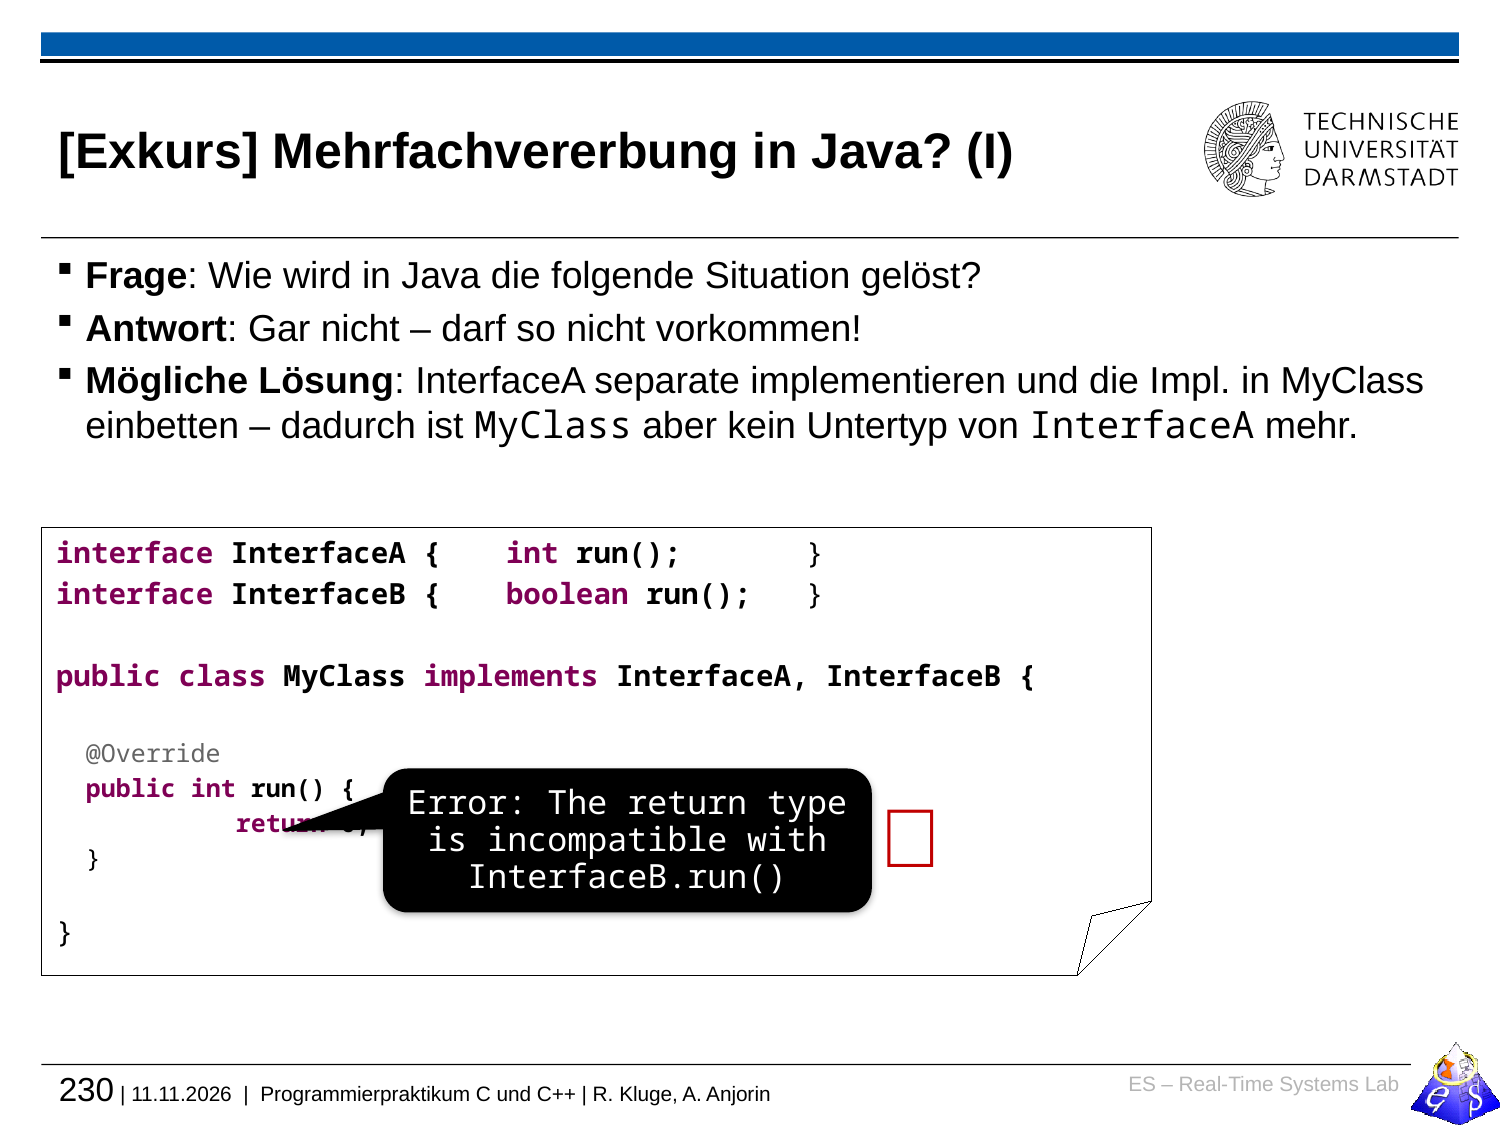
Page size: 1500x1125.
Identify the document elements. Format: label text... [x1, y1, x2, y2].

list Frage: Wie wird in Java die folgende Situation gelöst? Antwort: Gar nicht – darf so nicht vorkommen! Mögliche Lösung: InterfaceA separate implementieren und die Impl. in MyClass einbetten – dadurch ist MyClass aber kein Untertyp von InterfaceA mehr. [41, 243, 1459, 477]
picture [1187, 84, 1483, 214]
title [Exkurs] Mehrfachvererbung in Java? (I) [58, 80, 1187, 218]
picture [1411, 1041, 1500, 1125]
text_box interface InterfaceA { int run(); } interface InterfaceB { boolean run(); } public class MyClass implements InterfaceA, InterfaceB { @Override public int run() { return 0; } } [41, 527, 1152, 976]
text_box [383, 768, 969, 912]
